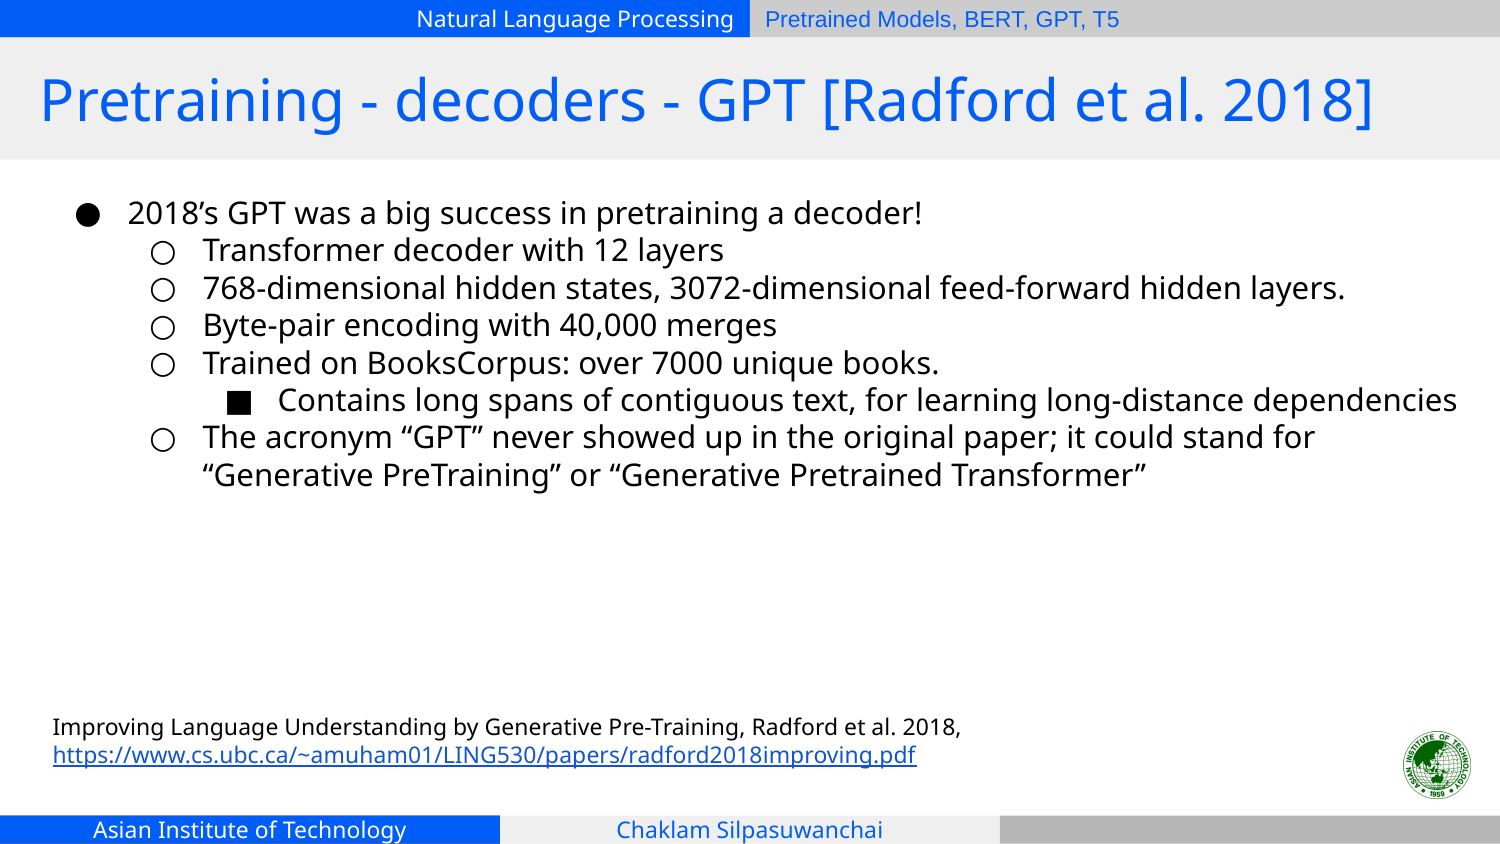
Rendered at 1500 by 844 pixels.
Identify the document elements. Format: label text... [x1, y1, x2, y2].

text_box Improving Language Understanding by Generative Pre-Training, Radford et al. 2018, https://www.cs.ubc.ca/~amuham01/LING530/papers/radford2018improving.pdf [37, 697, 1475, 787]
list 2018’s GPT was a big success in pretraining a decoder! Transformer decoder with 12 layers 768-dimensional hidden states, 3072-dimensional feed-forward hidden layers. Byte-pair encoding with 40,000 merges Trained on BooksCorpus: over 7000 unique books. Contains long spans of contiguous text, for learning long-distance dependencies The acronym “GPT” never showed up in the original paper; it could stand for “Generative PreTraining” or “Generative Pretrained Transformer” [37, 178, 1475, 697]
picture [1403, 787, 1471, 799]
title Pretraining - decoders - GPT [Radford et al. 2018] [24, 37, 1475, 160]
